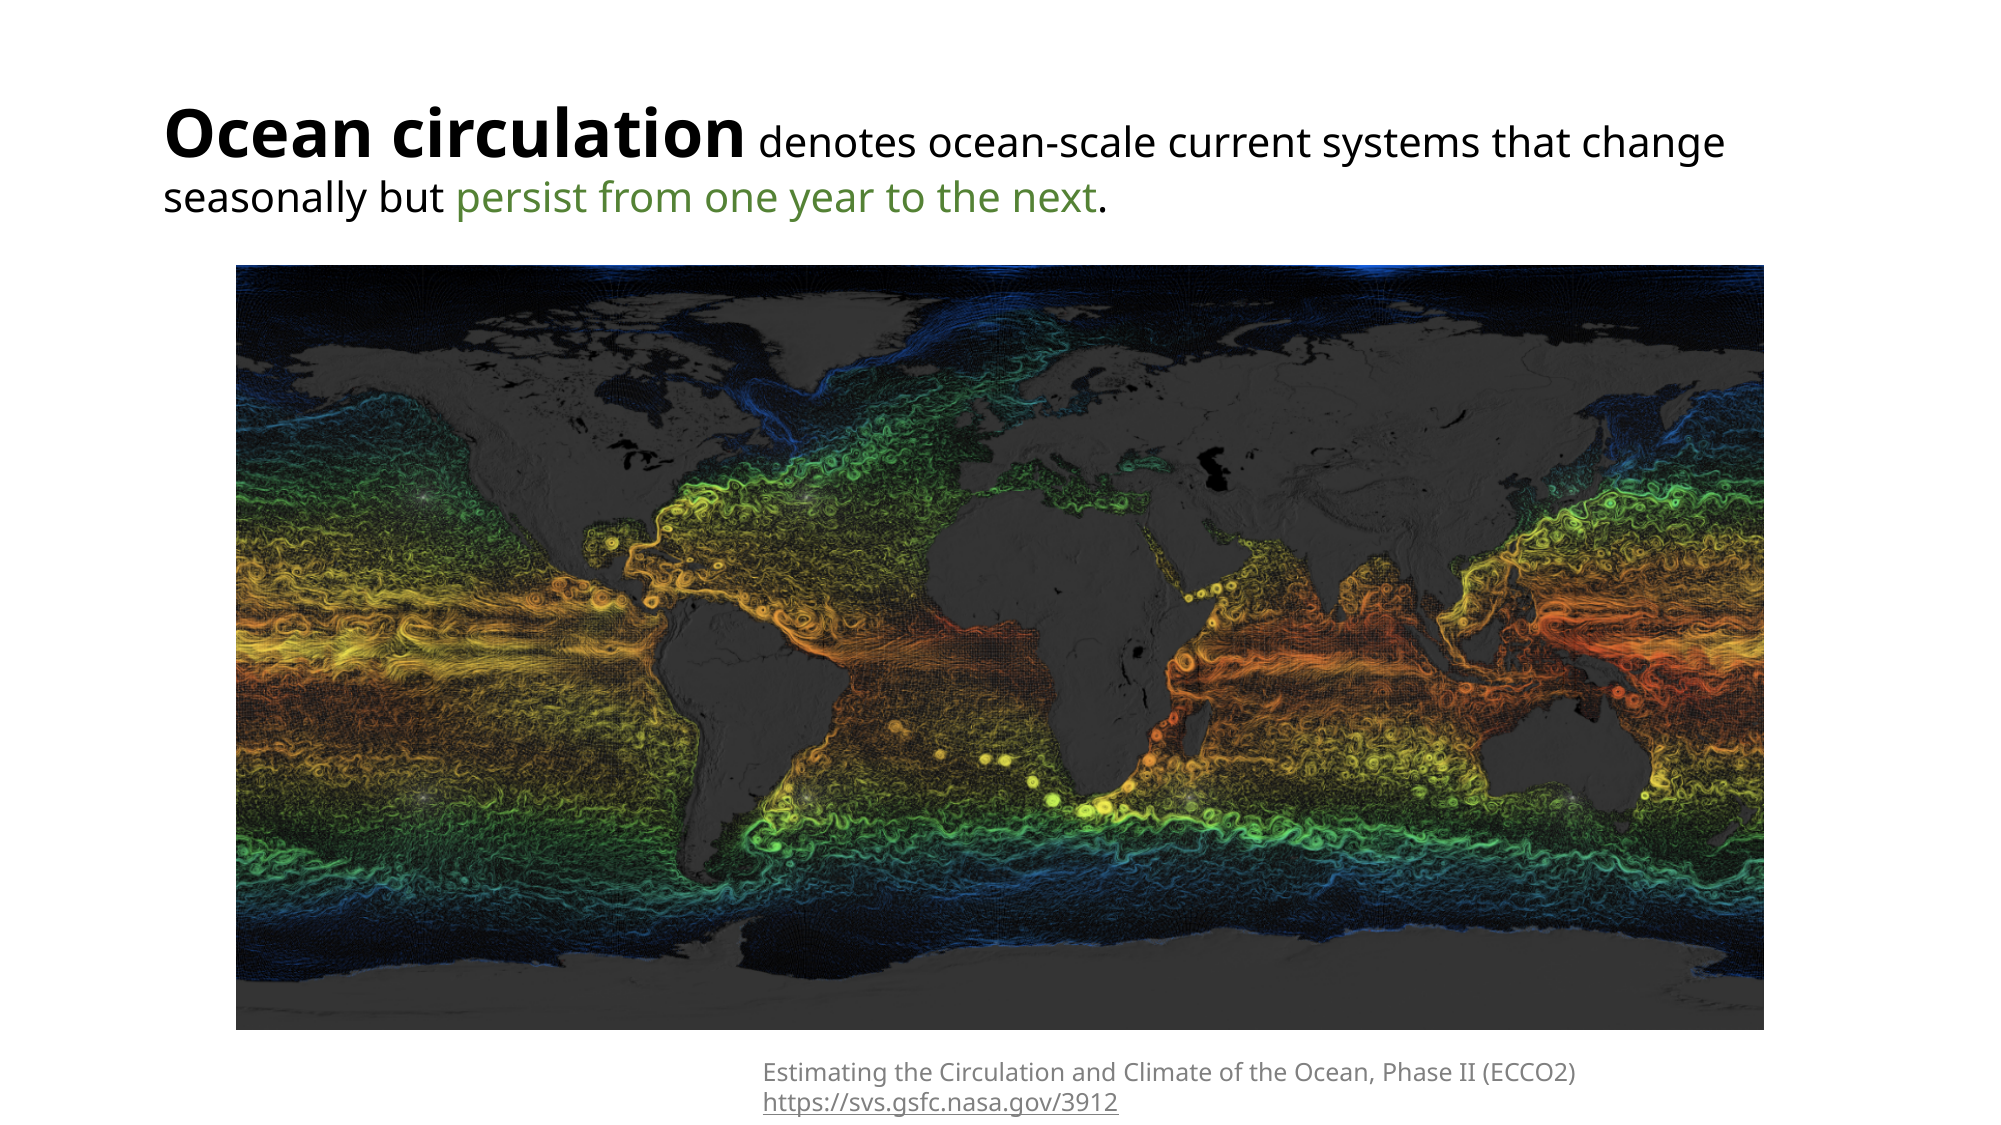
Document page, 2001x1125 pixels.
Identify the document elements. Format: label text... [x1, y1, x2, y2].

picture [236, 265, 1764, 1030]
text_box Estimating the Circulation and Climate of the Ocean, Phase II (ECCO2) https://svs.gsfc.nasa.gov/3912 [747, 1049, 1696, 1125]
text_box Ocean circulation denotes ocean-scale current systems that change seasonally but persist from one year to the next. [148, 83, 1852, 229]
